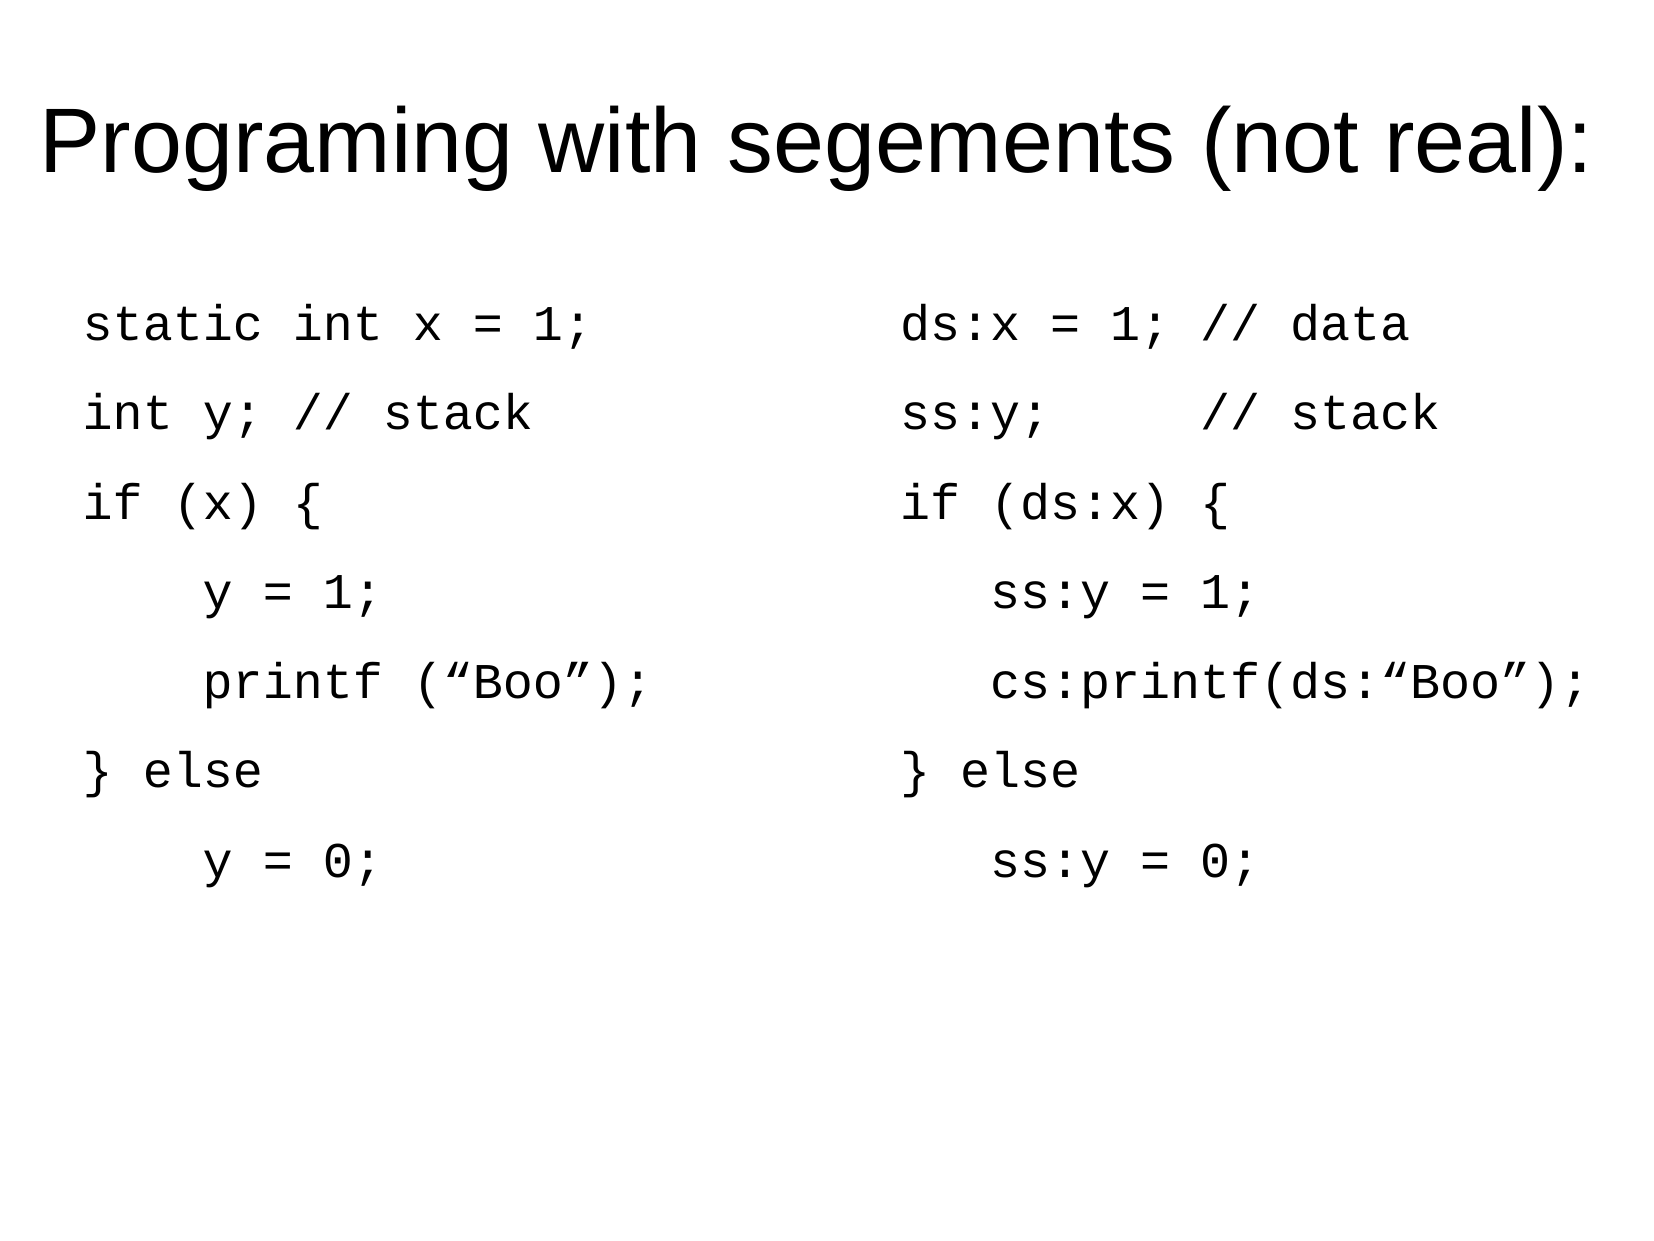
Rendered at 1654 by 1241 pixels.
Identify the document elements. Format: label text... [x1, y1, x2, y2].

title Programing with segements (not real): [22, 32, 1613, 240]
list ds:x = 1; // data ss:y; // stack if (ds:x) { ss:y = 1; cs:printf(ds:“Boo”); } else ss:y = 0; [900, 290, 1613, 1010]
list static int x = 1; int y; // stack if (x) { y = 1; printf (“Boo”); } else y = 0; [82, 290, 809, 1010]
